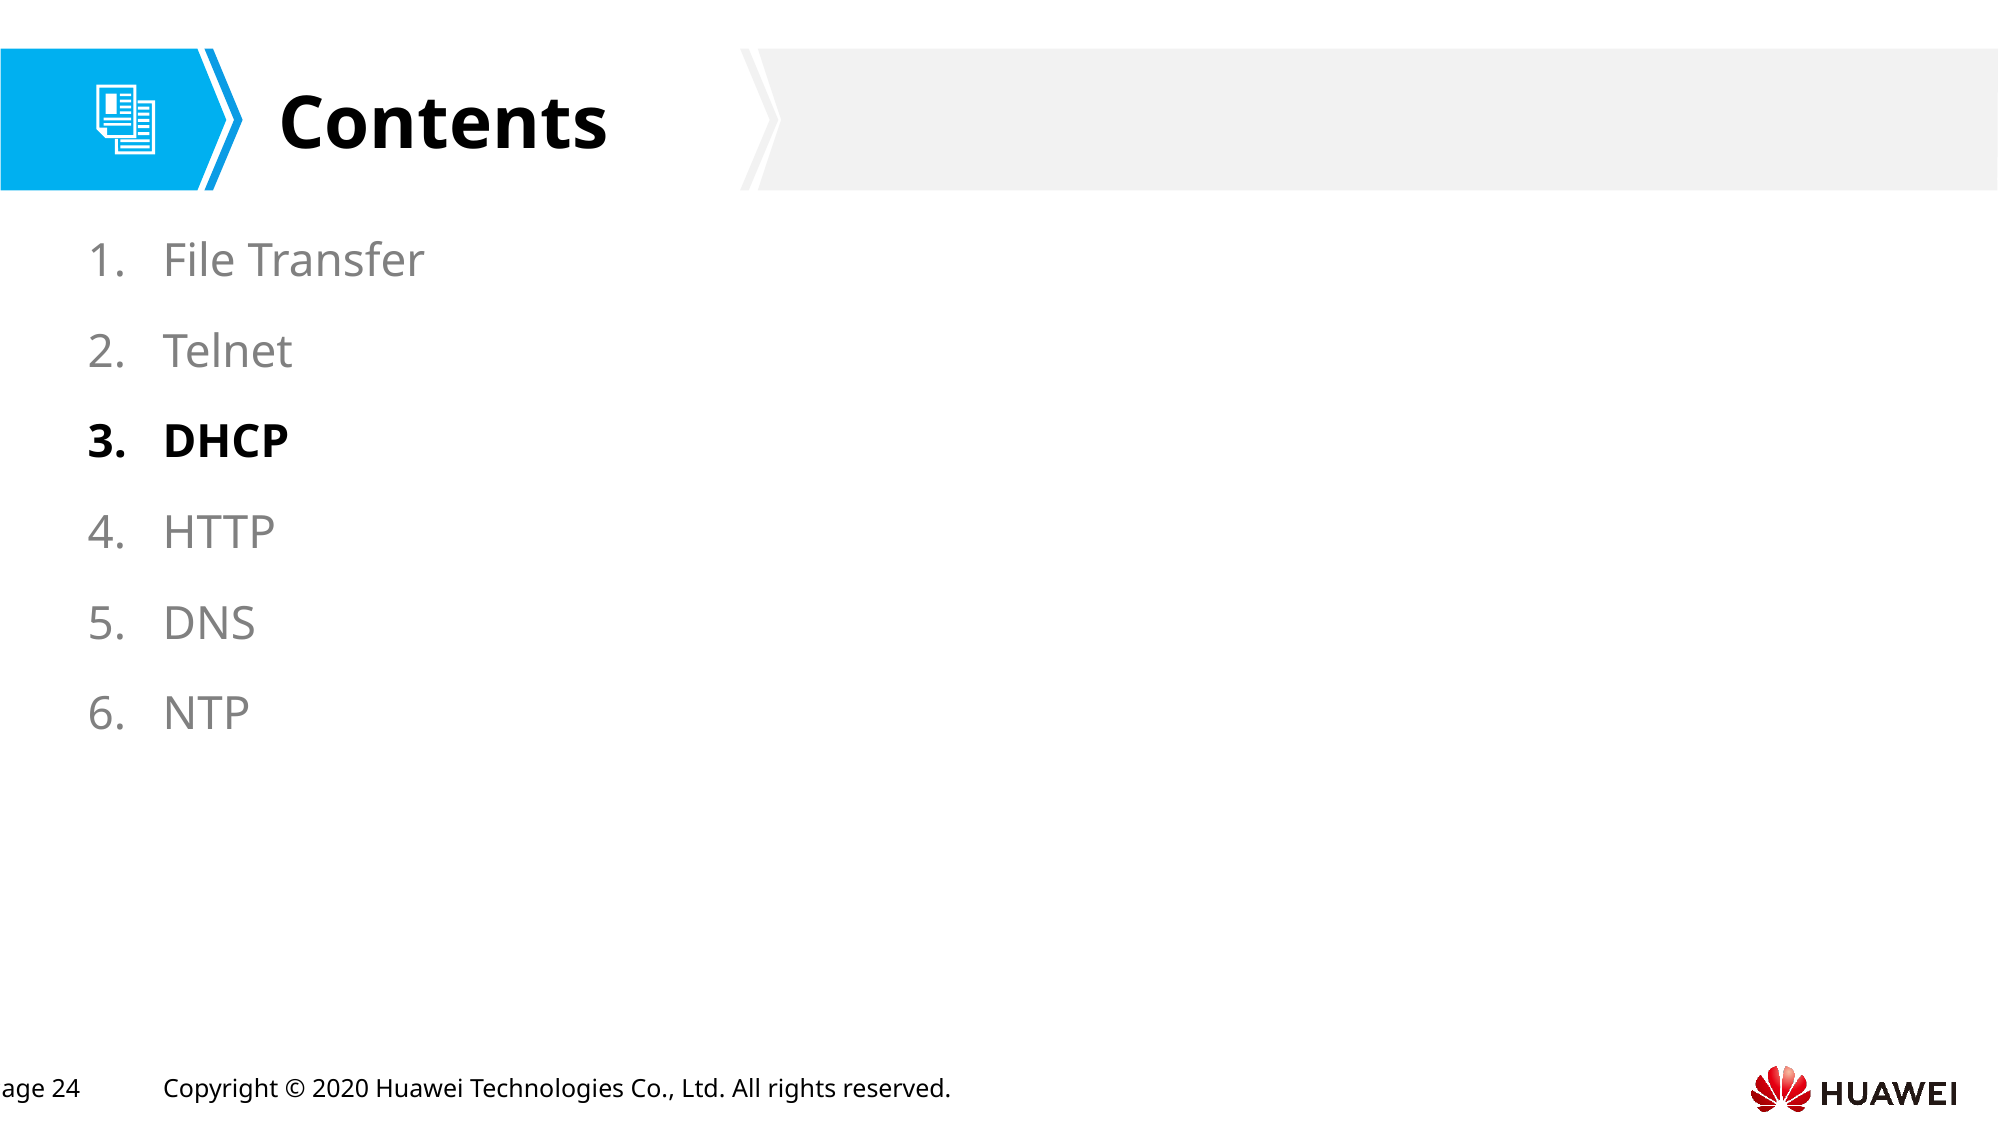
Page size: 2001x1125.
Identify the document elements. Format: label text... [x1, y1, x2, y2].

picture [1751, 1066, 1956, 1112]
list File Transfer Telnet DHCP HTTP DNS NTP [74, 202, 1930, 971]
